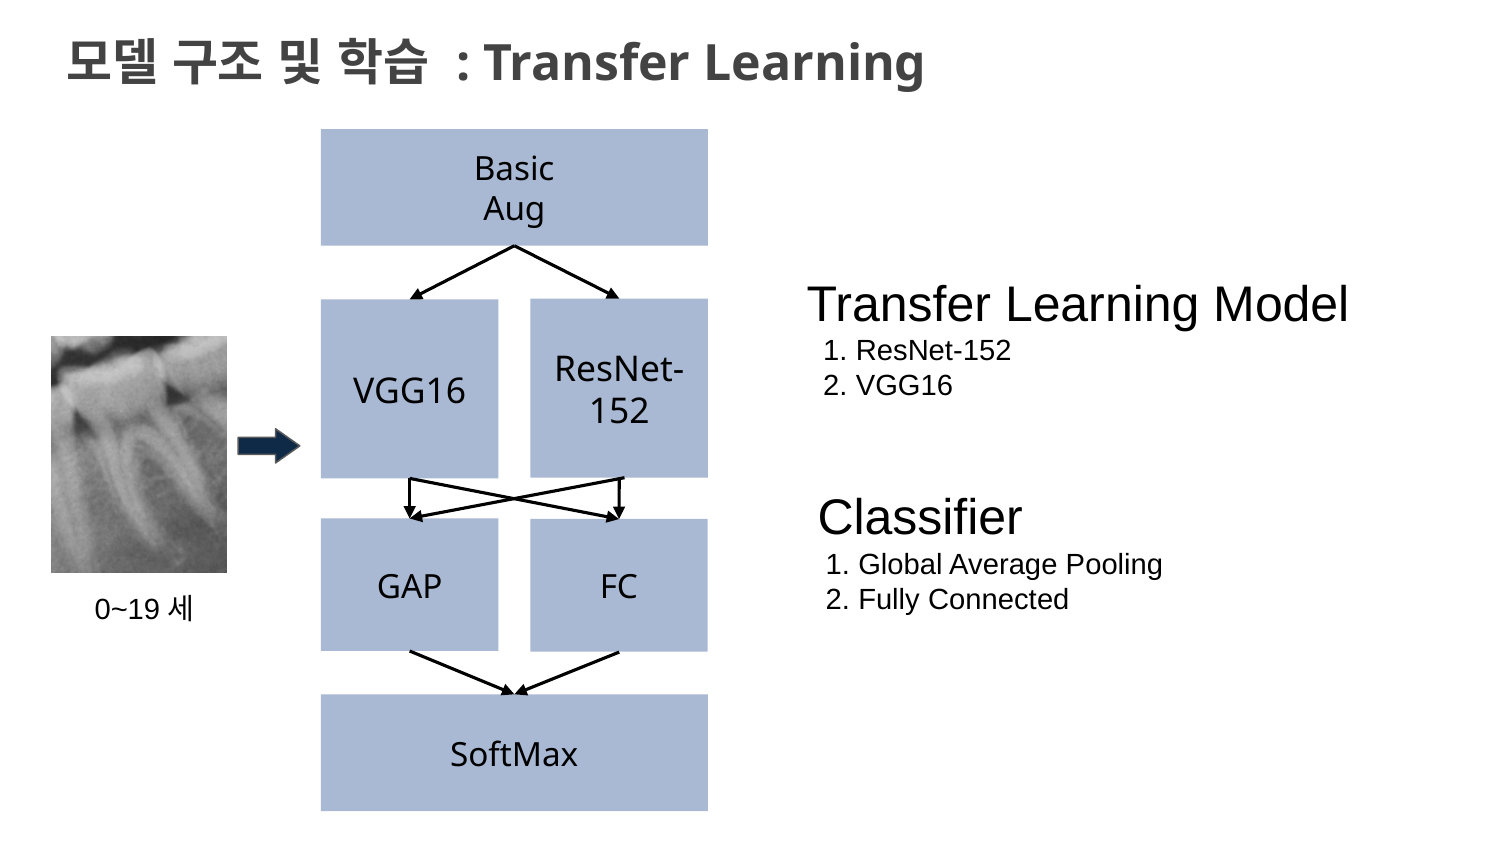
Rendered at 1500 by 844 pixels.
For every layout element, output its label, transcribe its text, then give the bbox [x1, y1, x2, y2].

text_box FC [530, 518, 708, 652]
text_box Basic Aug [320, 129, 708, 246]
text_box 0~19세 [79, 583, 227, 633]
text_box VGG16 [320, 299, 499, 479]
text_box SoftMax [320, 694, 708, 812]
text_box GAP [320, 518, 499, 651]
picture [50, 336, 227, 573]
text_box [409, 650, 515, 695]
text_box ResNet-152 [530, 298, 708, 478]
text_box [238, 428, 300, 463]
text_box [515, 651, 620, 695]
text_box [409, 245, 513, 300]
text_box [410, 478, 618, 520]
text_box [514, 245, 620, 299]
title 모델 구조 및 학습 : Transfer Learning [51, 15, 1449, 110]
text_box Transfer Learning Model 1. ResNet-152 2. VGG16 [791, 263, 1471, 409]
text_box Classifier 1. Global Average Pooling 2. Fully Connected [802, 477, 1361, 623]
